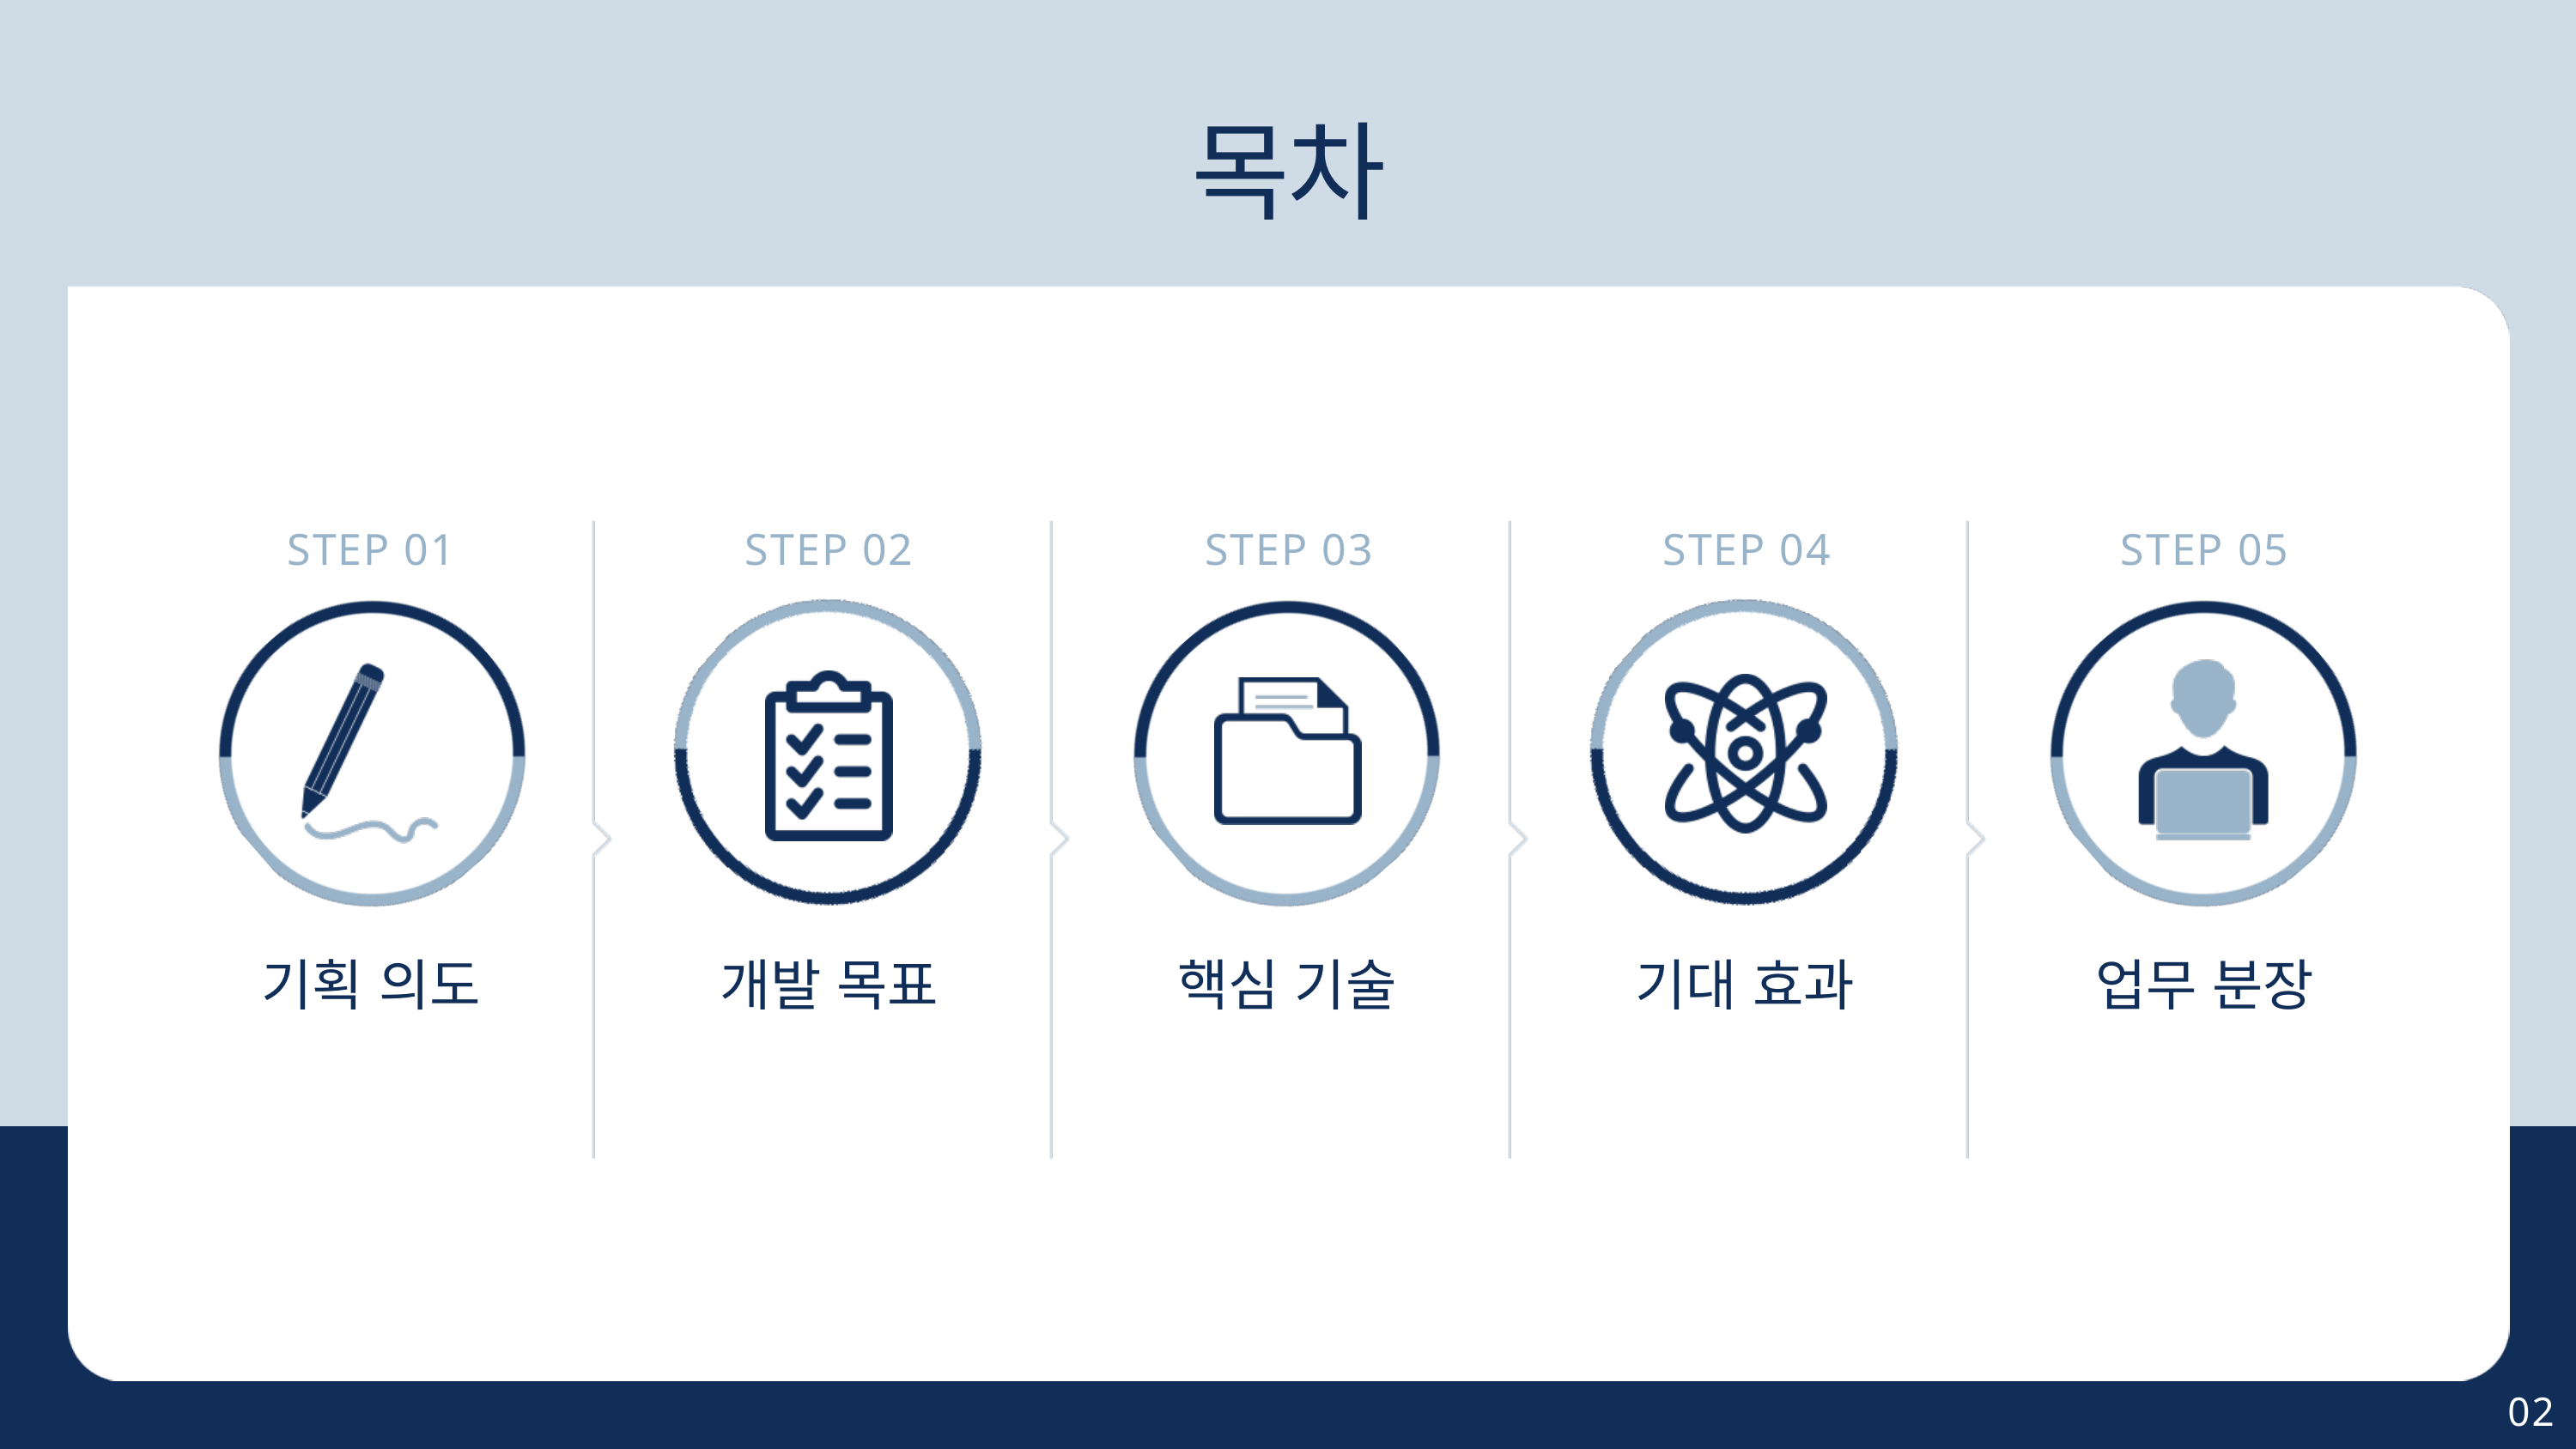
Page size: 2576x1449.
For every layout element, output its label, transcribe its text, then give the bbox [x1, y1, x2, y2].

text_box 목차 [646, 89, 1932, 240]
picture [0, 285, 2576, 1449]
